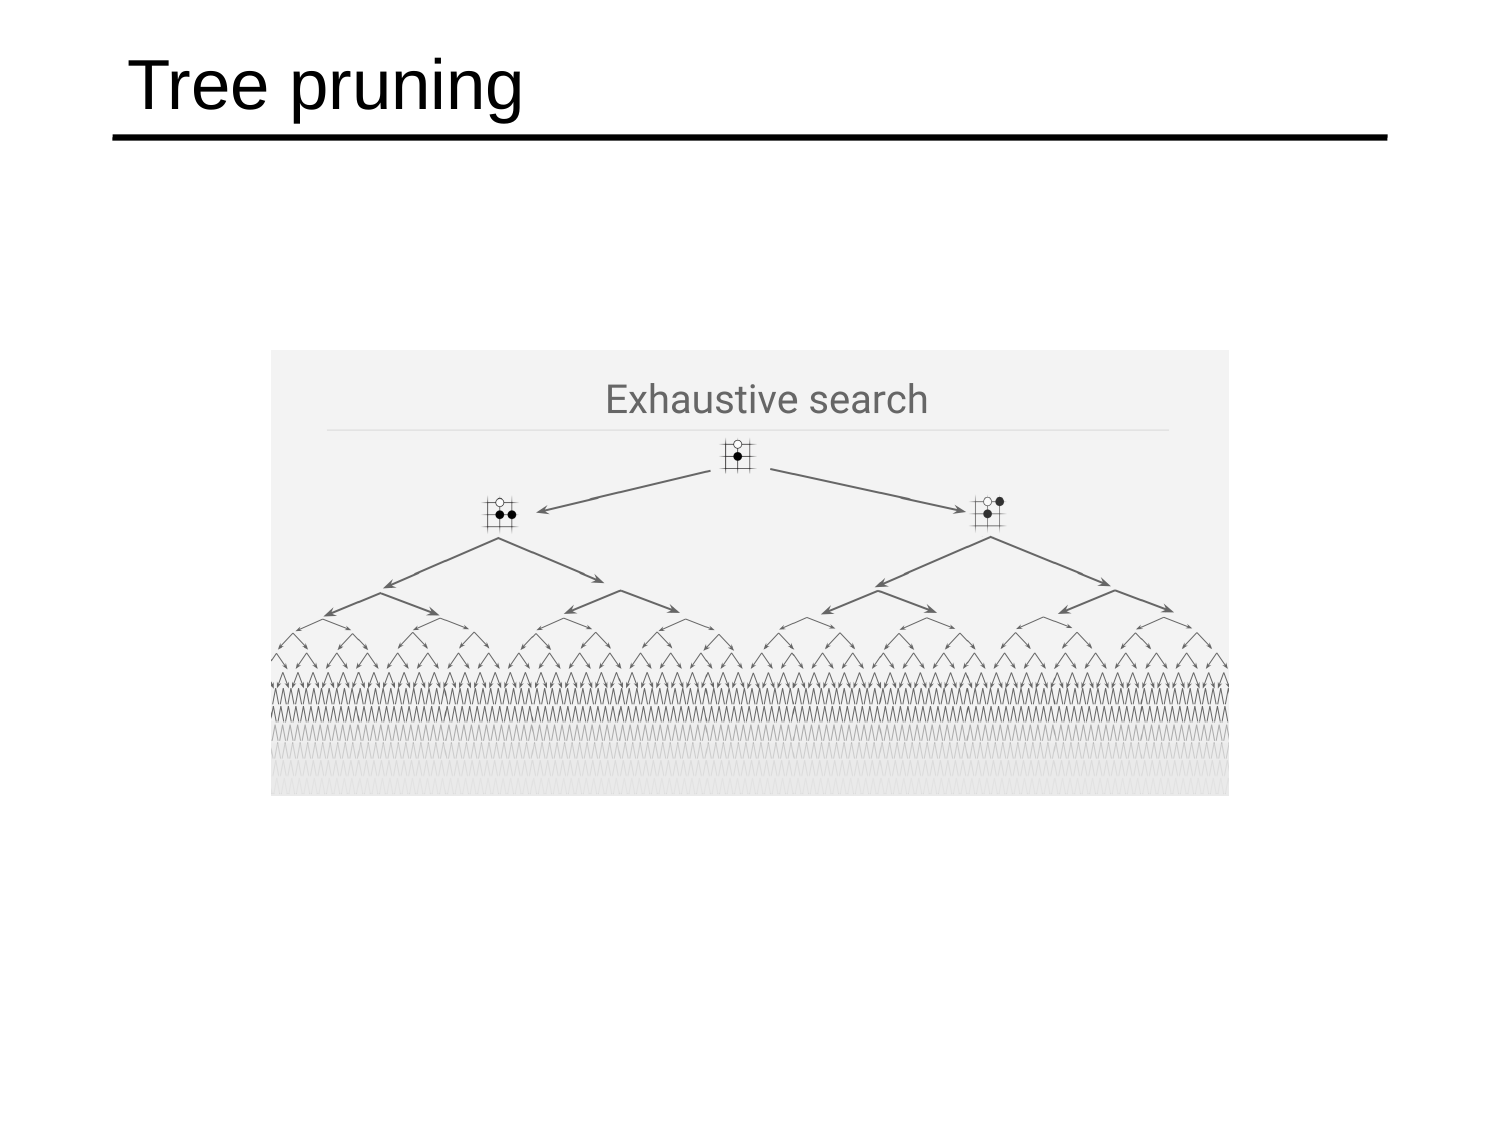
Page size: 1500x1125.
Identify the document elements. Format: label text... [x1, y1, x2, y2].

title Tree pruning [112, 12, 1388, 151]
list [271, 350, 1229, 796]
